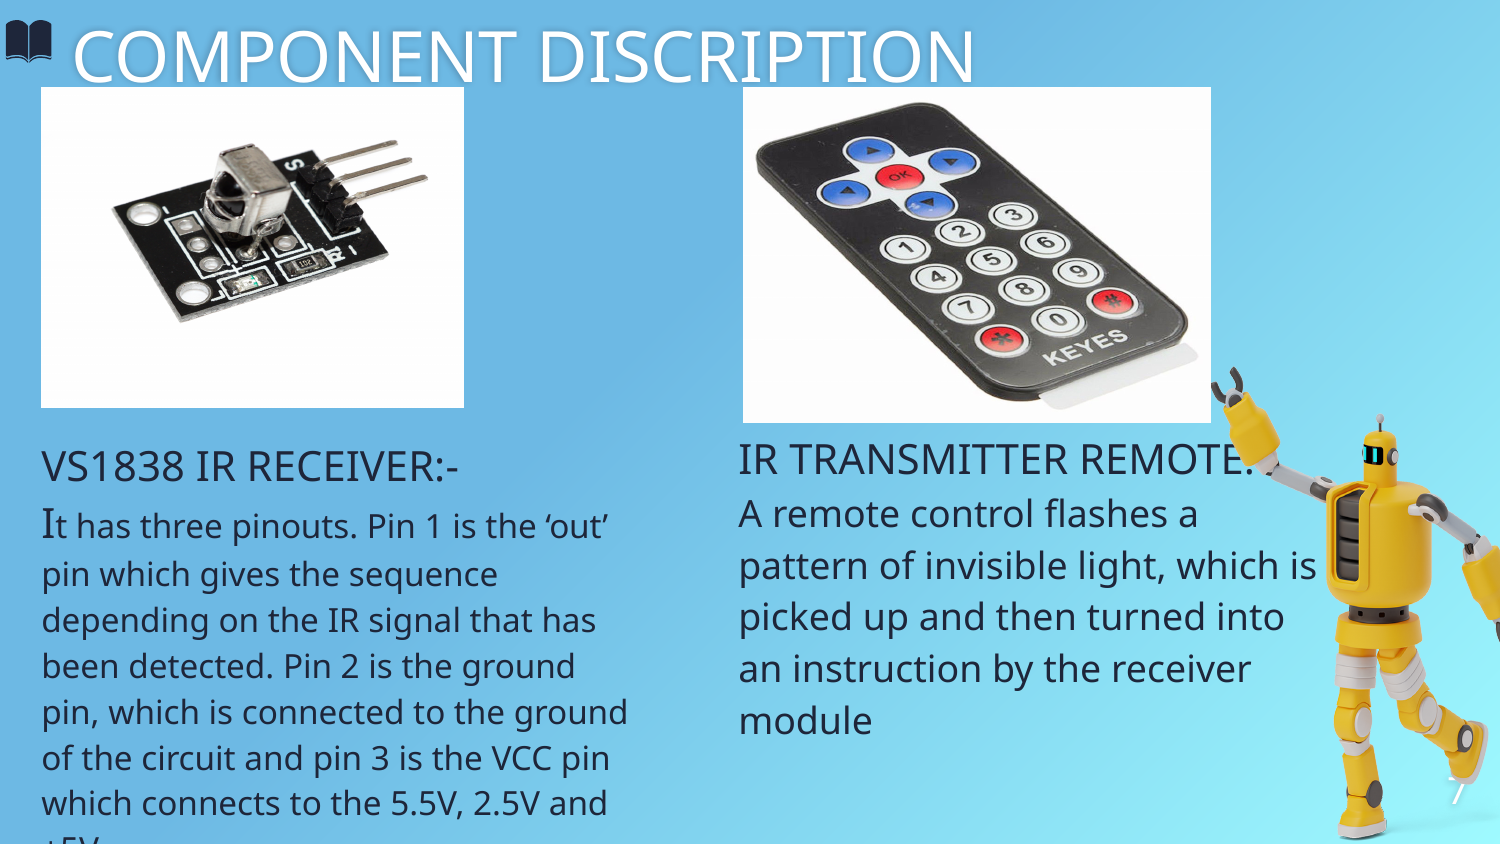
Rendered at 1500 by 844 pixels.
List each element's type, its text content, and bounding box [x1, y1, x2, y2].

title COMPONENT DISCRIPTION [71, 32, 1318, 98]
list VS1838 IR RECEIVER:- It has three pinouts. Pin 1 is the ‘out’ pin which gives the sequence depending on the IR signal that has been detected. Pin 2 is the ground pin, which is connected to the ground of the circuit and pin 3 is the VCC pin which connects to the 5.5V, 2.5V and +5V. [41, 432, 636, 833]
picture [743, 86, 1500, 841]
list IR TRANSMITTER REMOTE:- A remote control flashes a pattern of invisible light, which is picked up and then turned into an instruction by the receiver module [738, 425, 1205, 833]
picture [41, 86, 464, 408]
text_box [5, 19, 52, 63]
